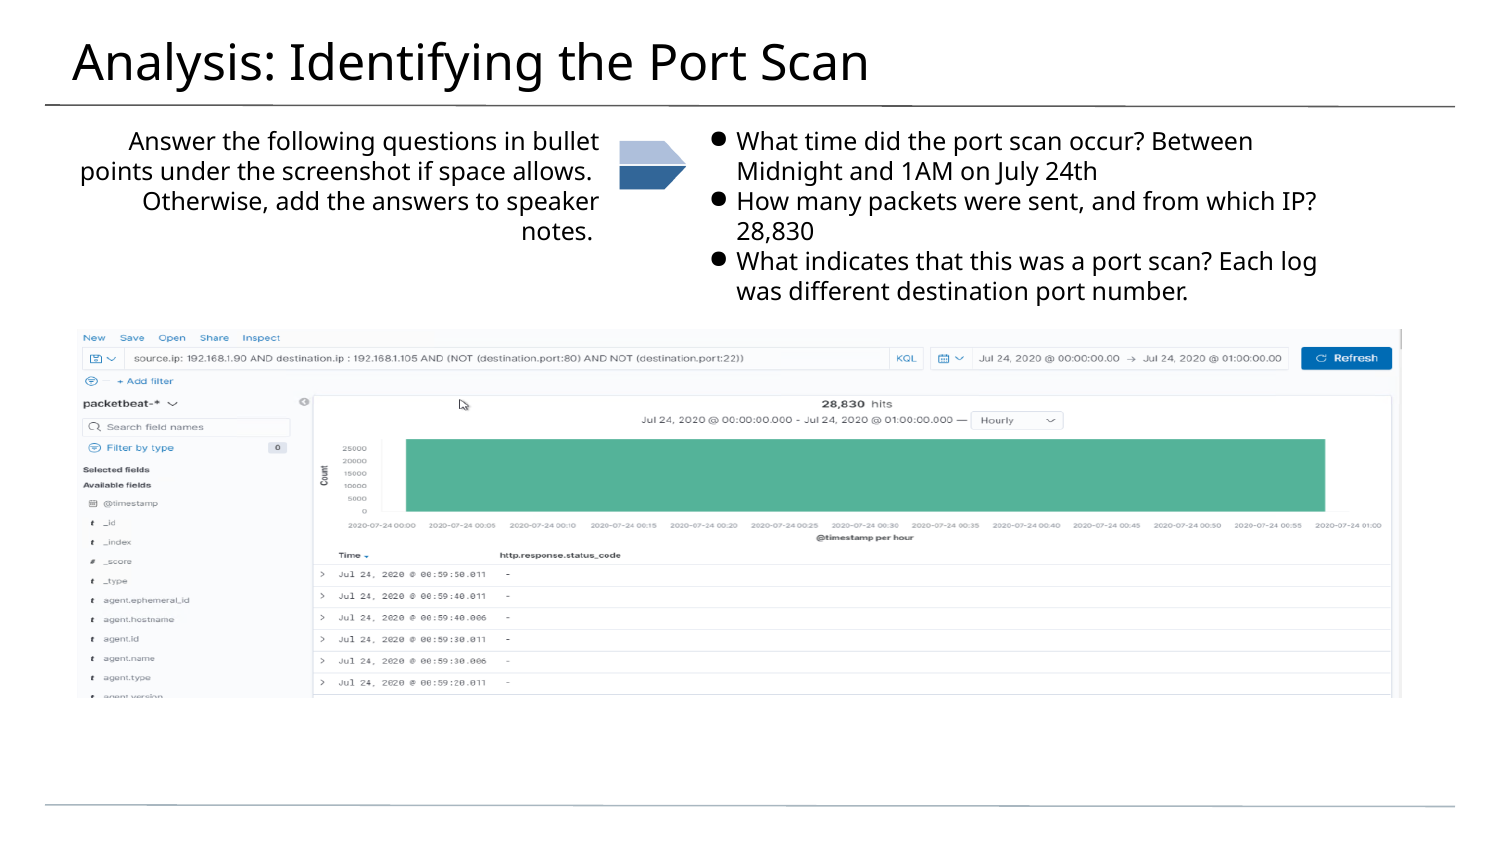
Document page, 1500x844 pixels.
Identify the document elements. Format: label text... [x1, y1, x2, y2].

picture [77, 328, 1402, 699]
subtitle Answer the following questions in bullet points under the screenshot if space allows. Otherwise, add the answers to speaker notes. [0, 110, 675, 320]
subtitle What time did the port scan occur? Between Midnight and 1AM on July 24th How many packets were sent, and from which IP? 28,830 What indicates that this was a port scan? Each log was different destination port number. [608, 110, 1415, 271]
title Analysis: Identifying the Port Scan [0, 0, 1500, 88]
picture [616, 136, 687, 192]
